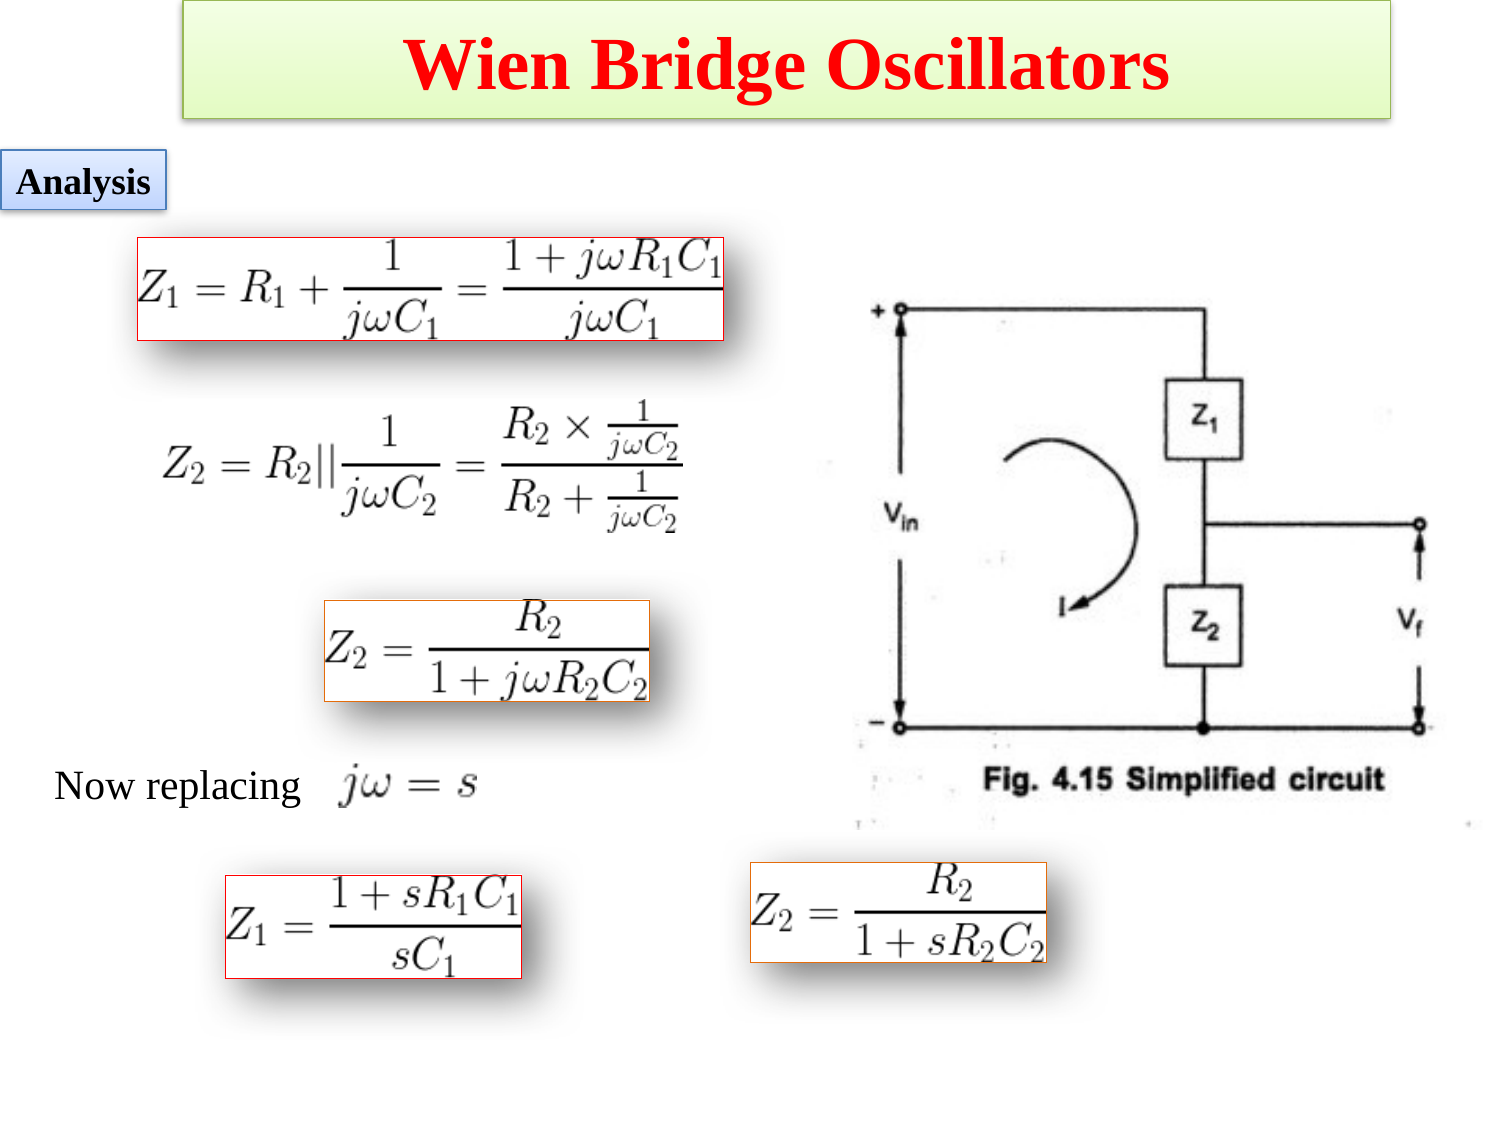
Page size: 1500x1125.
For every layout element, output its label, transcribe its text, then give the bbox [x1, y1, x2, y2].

picture [337, 762, 477, 808]
picture [749, 862, 1048, 963]
text_box Now replacing [0, 750, 388, 816]
picture [224, 874, 523, 979]
picture [324, 599, 651, 702]
text_box Analysis [0, 149, 167, 210]
picture [162, 399, 684, 534]
picture [137, 237, 724, 341]
text_box Wien Bridge Oscillators [182, 0, 1391, 119]
picture [799, 274, 1500, 830]
